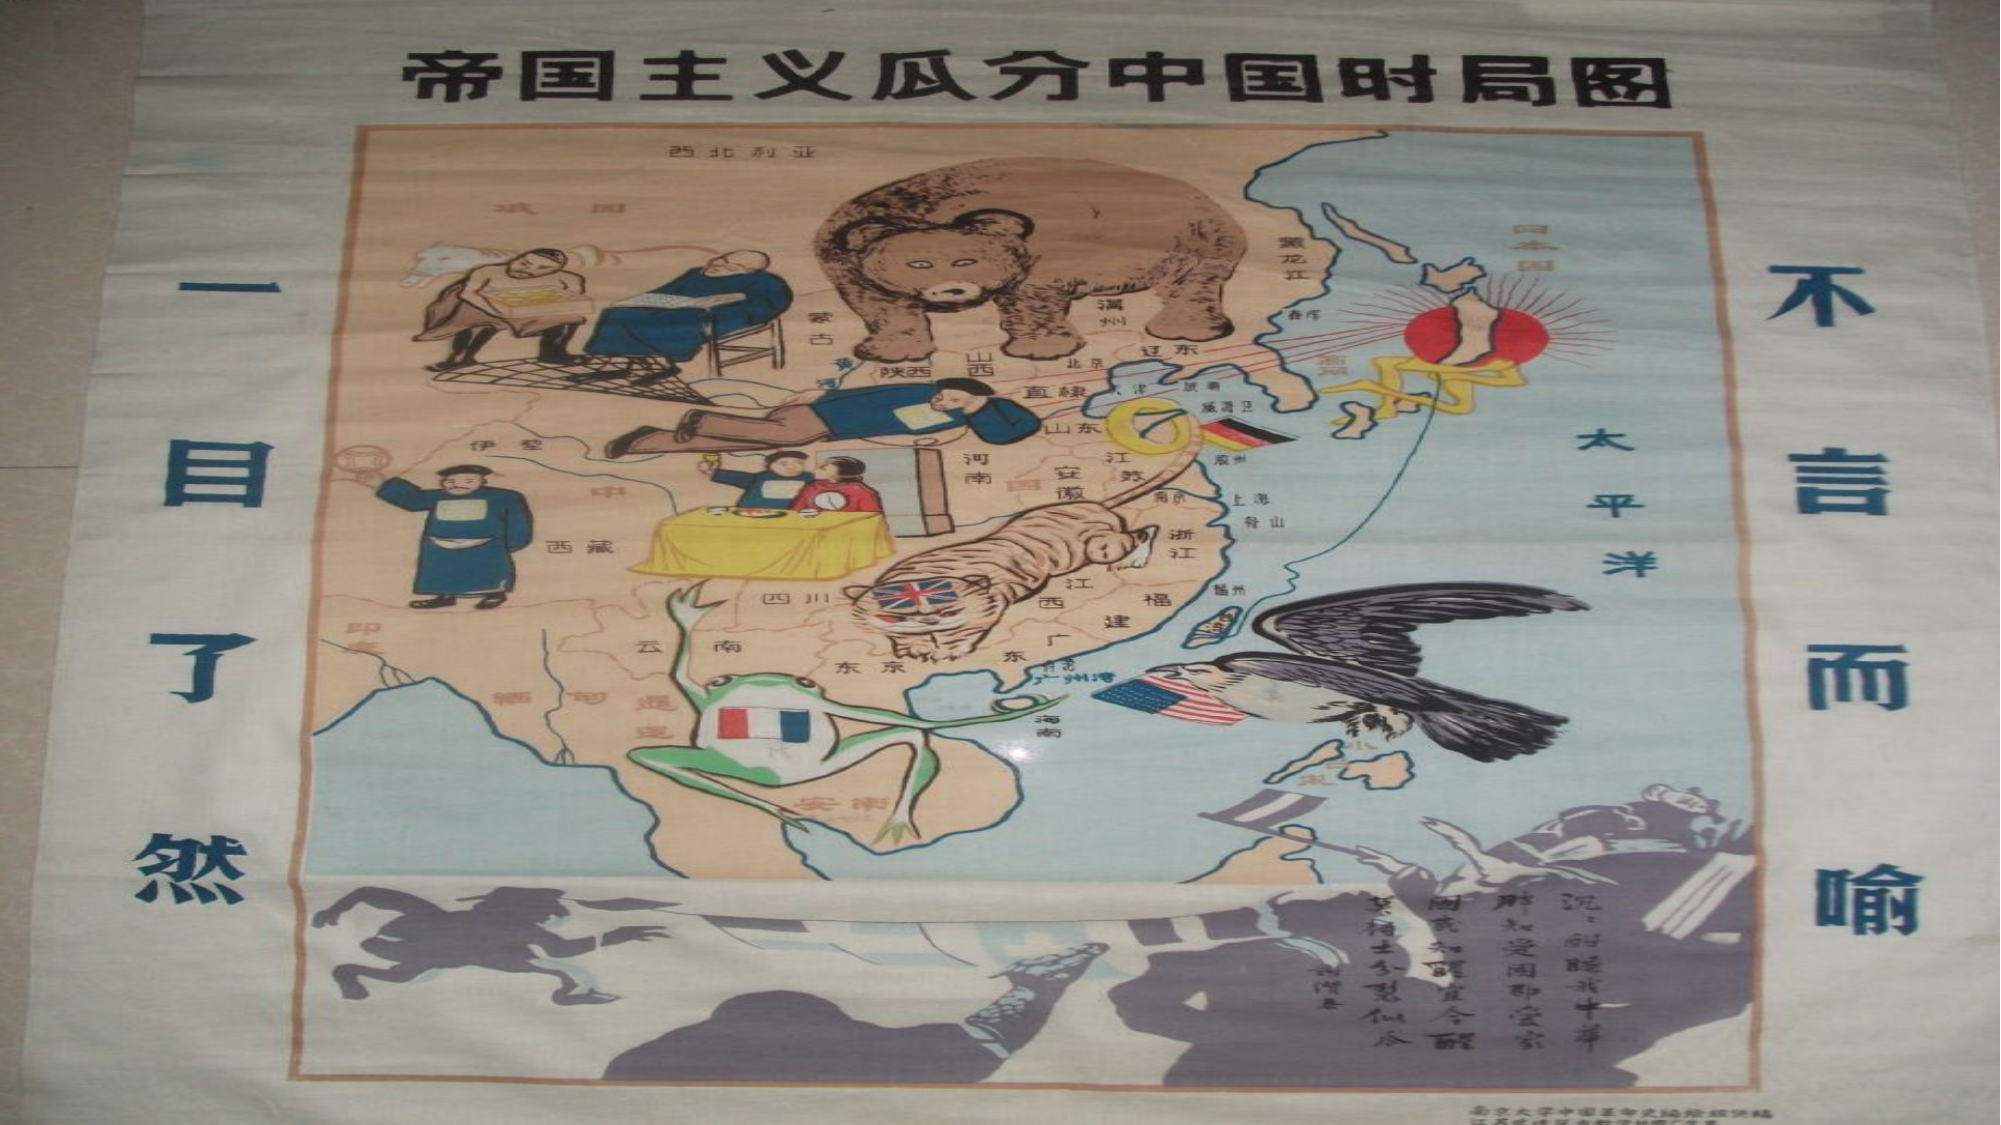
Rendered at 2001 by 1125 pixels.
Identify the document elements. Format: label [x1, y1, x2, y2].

list [0, 0, 2000, 1125]
